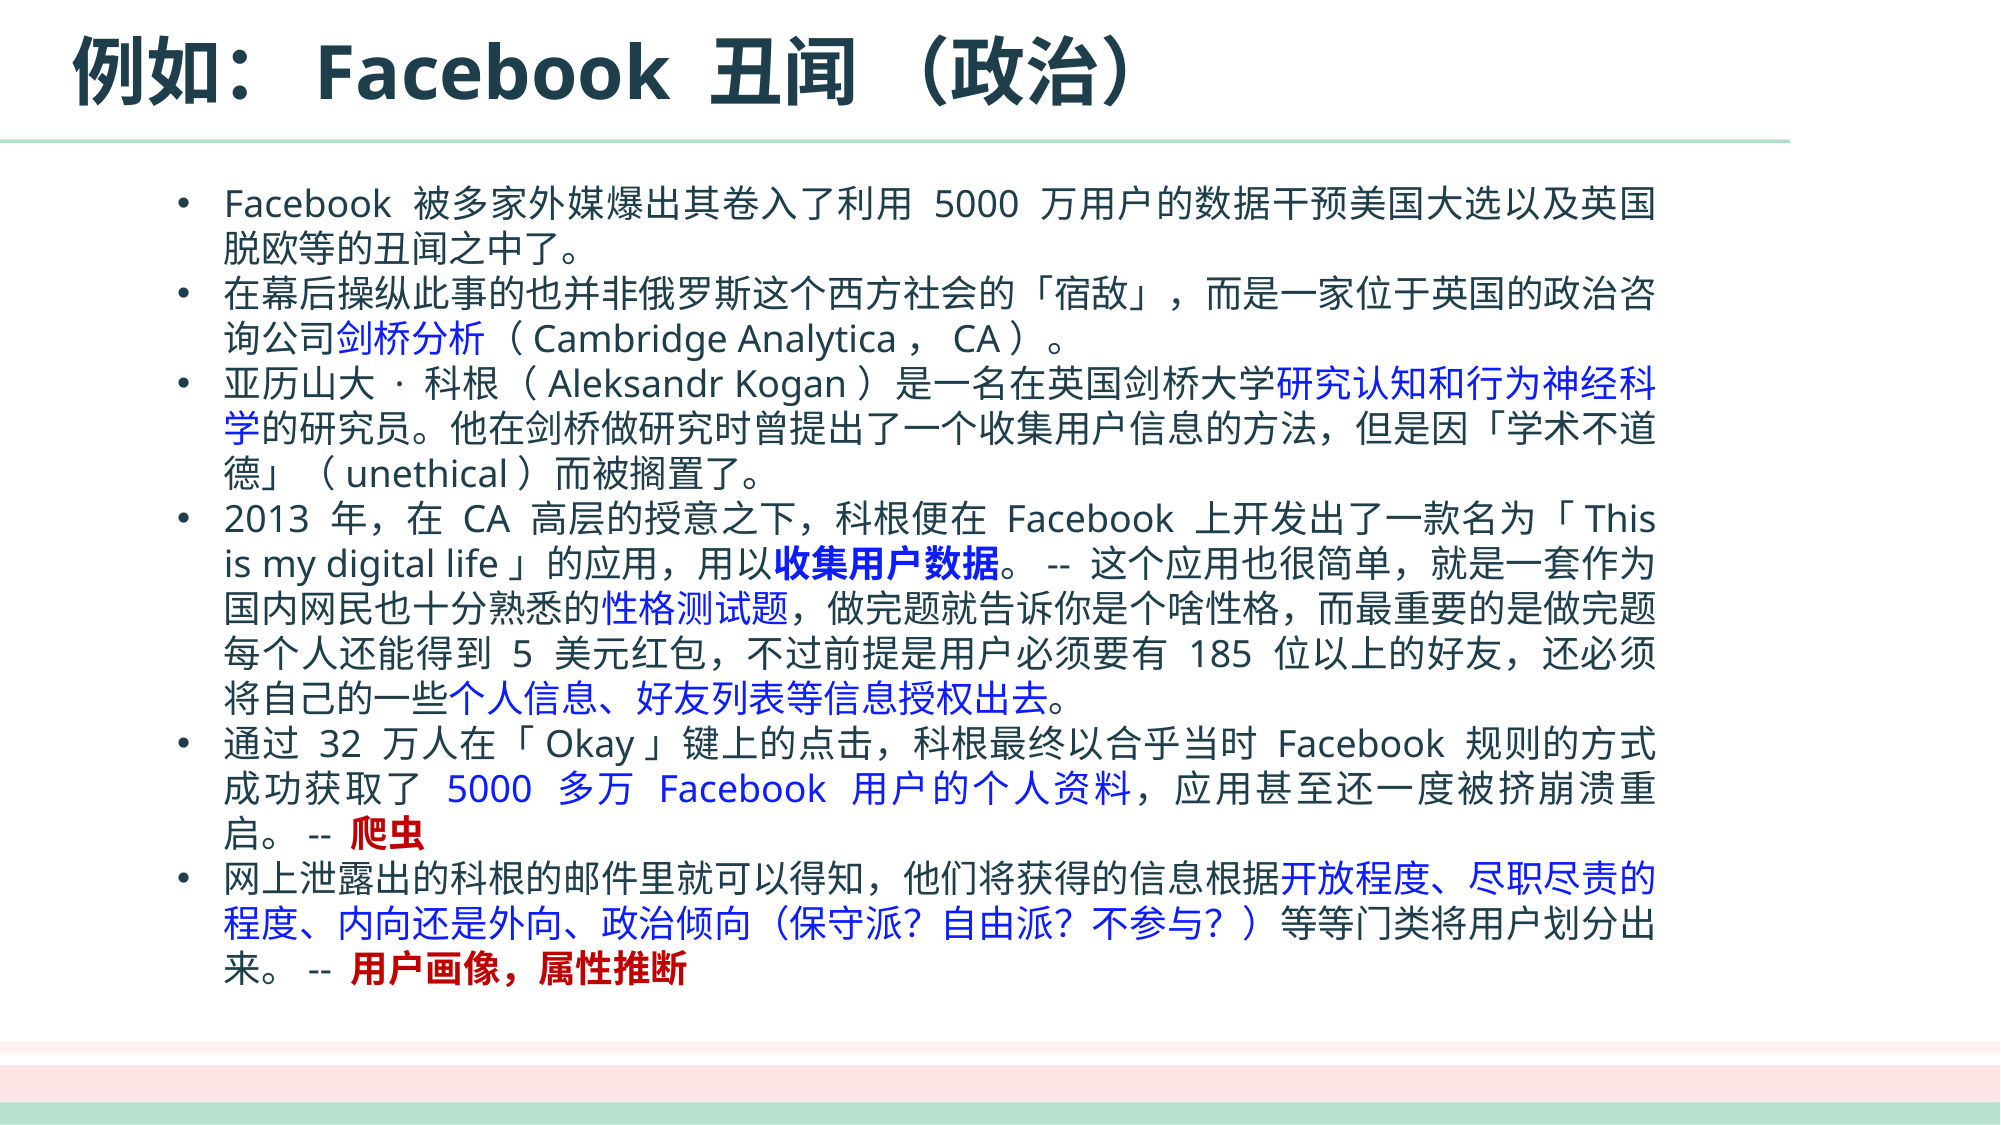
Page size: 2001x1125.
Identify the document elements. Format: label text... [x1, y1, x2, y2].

text_box Facebook 被多家外媒爆出其卷入了利用 5000 万用户的数据干预美国大选以及英国脱欧等的丑闻之中了。 在幕后操纵此事的也并非俄罗斯这个西方社会的「宿敌」，而是一家位于英国的政治咨询公司剑桥分析（Cambridge Analytica，CA）。 亚历山大 · 科根（Aleksandr Kogan）是一名在英国剑桥大学研究认知和行为神经科学的研究员。他在剑桥做研究时曾提出了一个收集用户信息的方法，但是因「学术不道德」（unethical）而被搁置了。 2013 年，在 CA 高层的授意之下，科根便在 Facebook 上开发出了一款名为「This is my digital life」的应用，用以收集用户数据。-- 这个应用也很简单，就是一套作为国内网民也十分熟悉的性格测试题，做完题就告诉你是个啥性格，而最重要的是做完题每个人还能得到 5 美元红包，不过前提是用户必须要有 185 位以上的好友，还必须将自己的一些个人信息、好友列表等信息授权出去。 通过 32 万人在「Okay」键上的点击，科根最终以合乎当时 Facebook 规则的方式成功获取了 5000 多万 Facebook 用户的个人资料，应用甚至还一度被挤崩溃重启。-- 爬虫 网上泄露出的科根的邮件里就可以得知，他们将获得的信息根据开放程度、尽职尽责的程度、内向还是外向、政治倾向（保守派？自由派？不参与？）等等门类将用户划分出来。-- 用户画像，属性推断 [174, 139, 1838, 1065]
picture [0, 0, 2001, 1125]
title 例如：Facebook 丑闻 （政治） [56, 11, 1782, 140]
